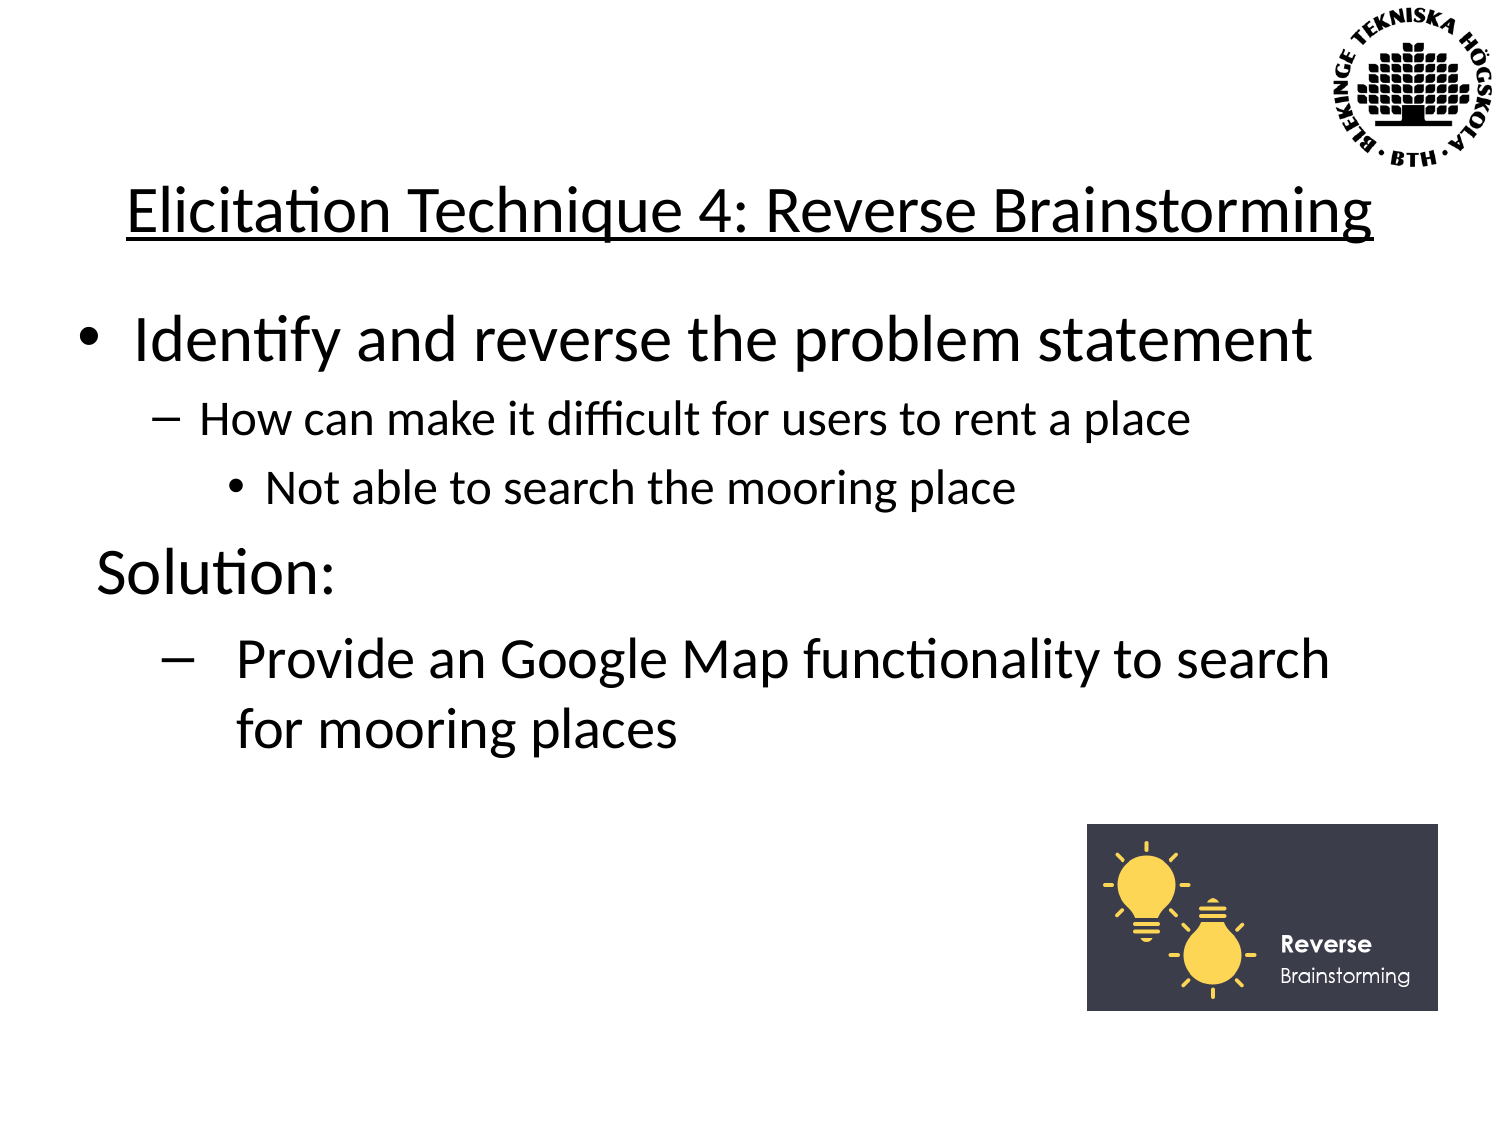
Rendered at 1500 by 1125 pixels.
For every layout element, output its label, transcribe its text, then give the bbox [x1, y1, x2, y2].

title Elicitation Technique 4: Reverse Brainstorming [75, 112, 1425, 300]
picture [1087, 824, 1438, 1011]
picture [1324, 0, 1500, 176]
list Identify and reverse the problem statement How can make it difficult for users to rent a place Not able to search the mooring place Solution: Provide an Google Map functionality to search for mooring places [62, 287, 1413, 1030]
